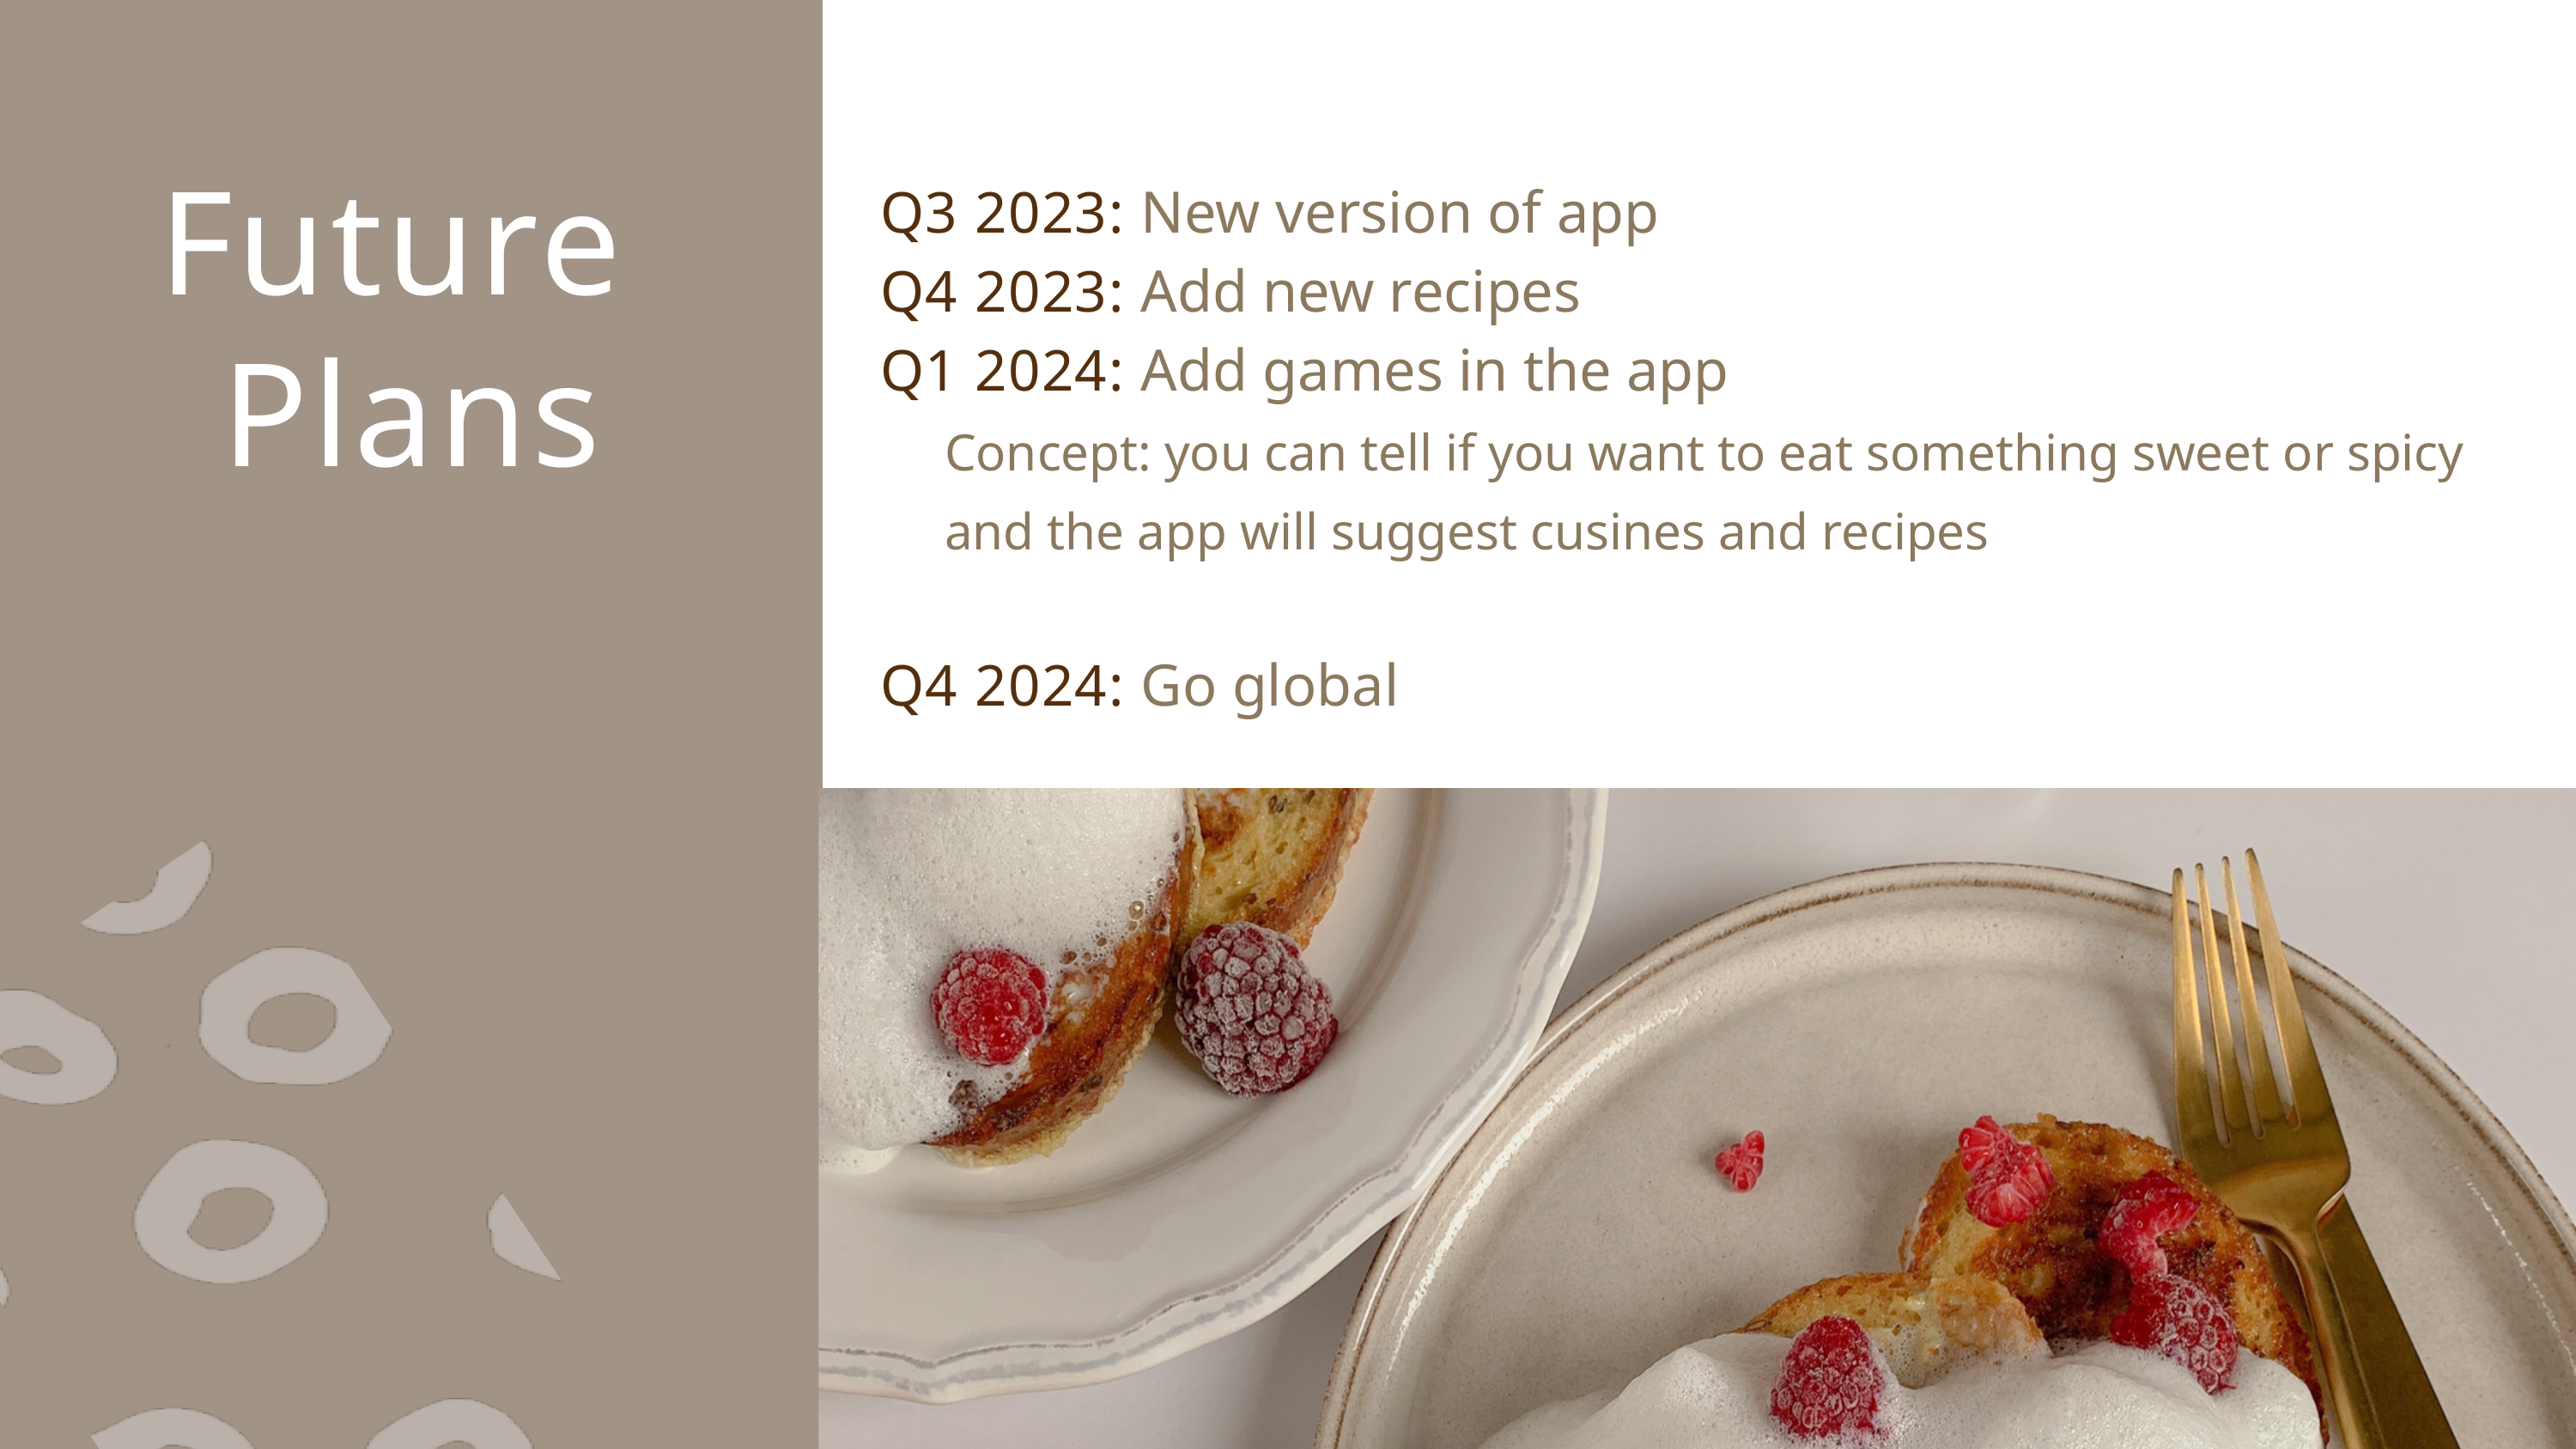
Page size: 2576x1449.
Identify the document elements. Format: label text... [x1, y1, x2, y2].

text_box Q3 2023: New version of app Q4 2023: Add new recipes Q1 2024: Add games in the app Concept: you can tell if you want to eat something sweet or spicy and the app will suggest cusines and recipes Q4 2024: Go global [879, 166, 2515, 788]
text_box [818, 788, 2576, 1449]
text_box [0, 0, 823, 1449]
